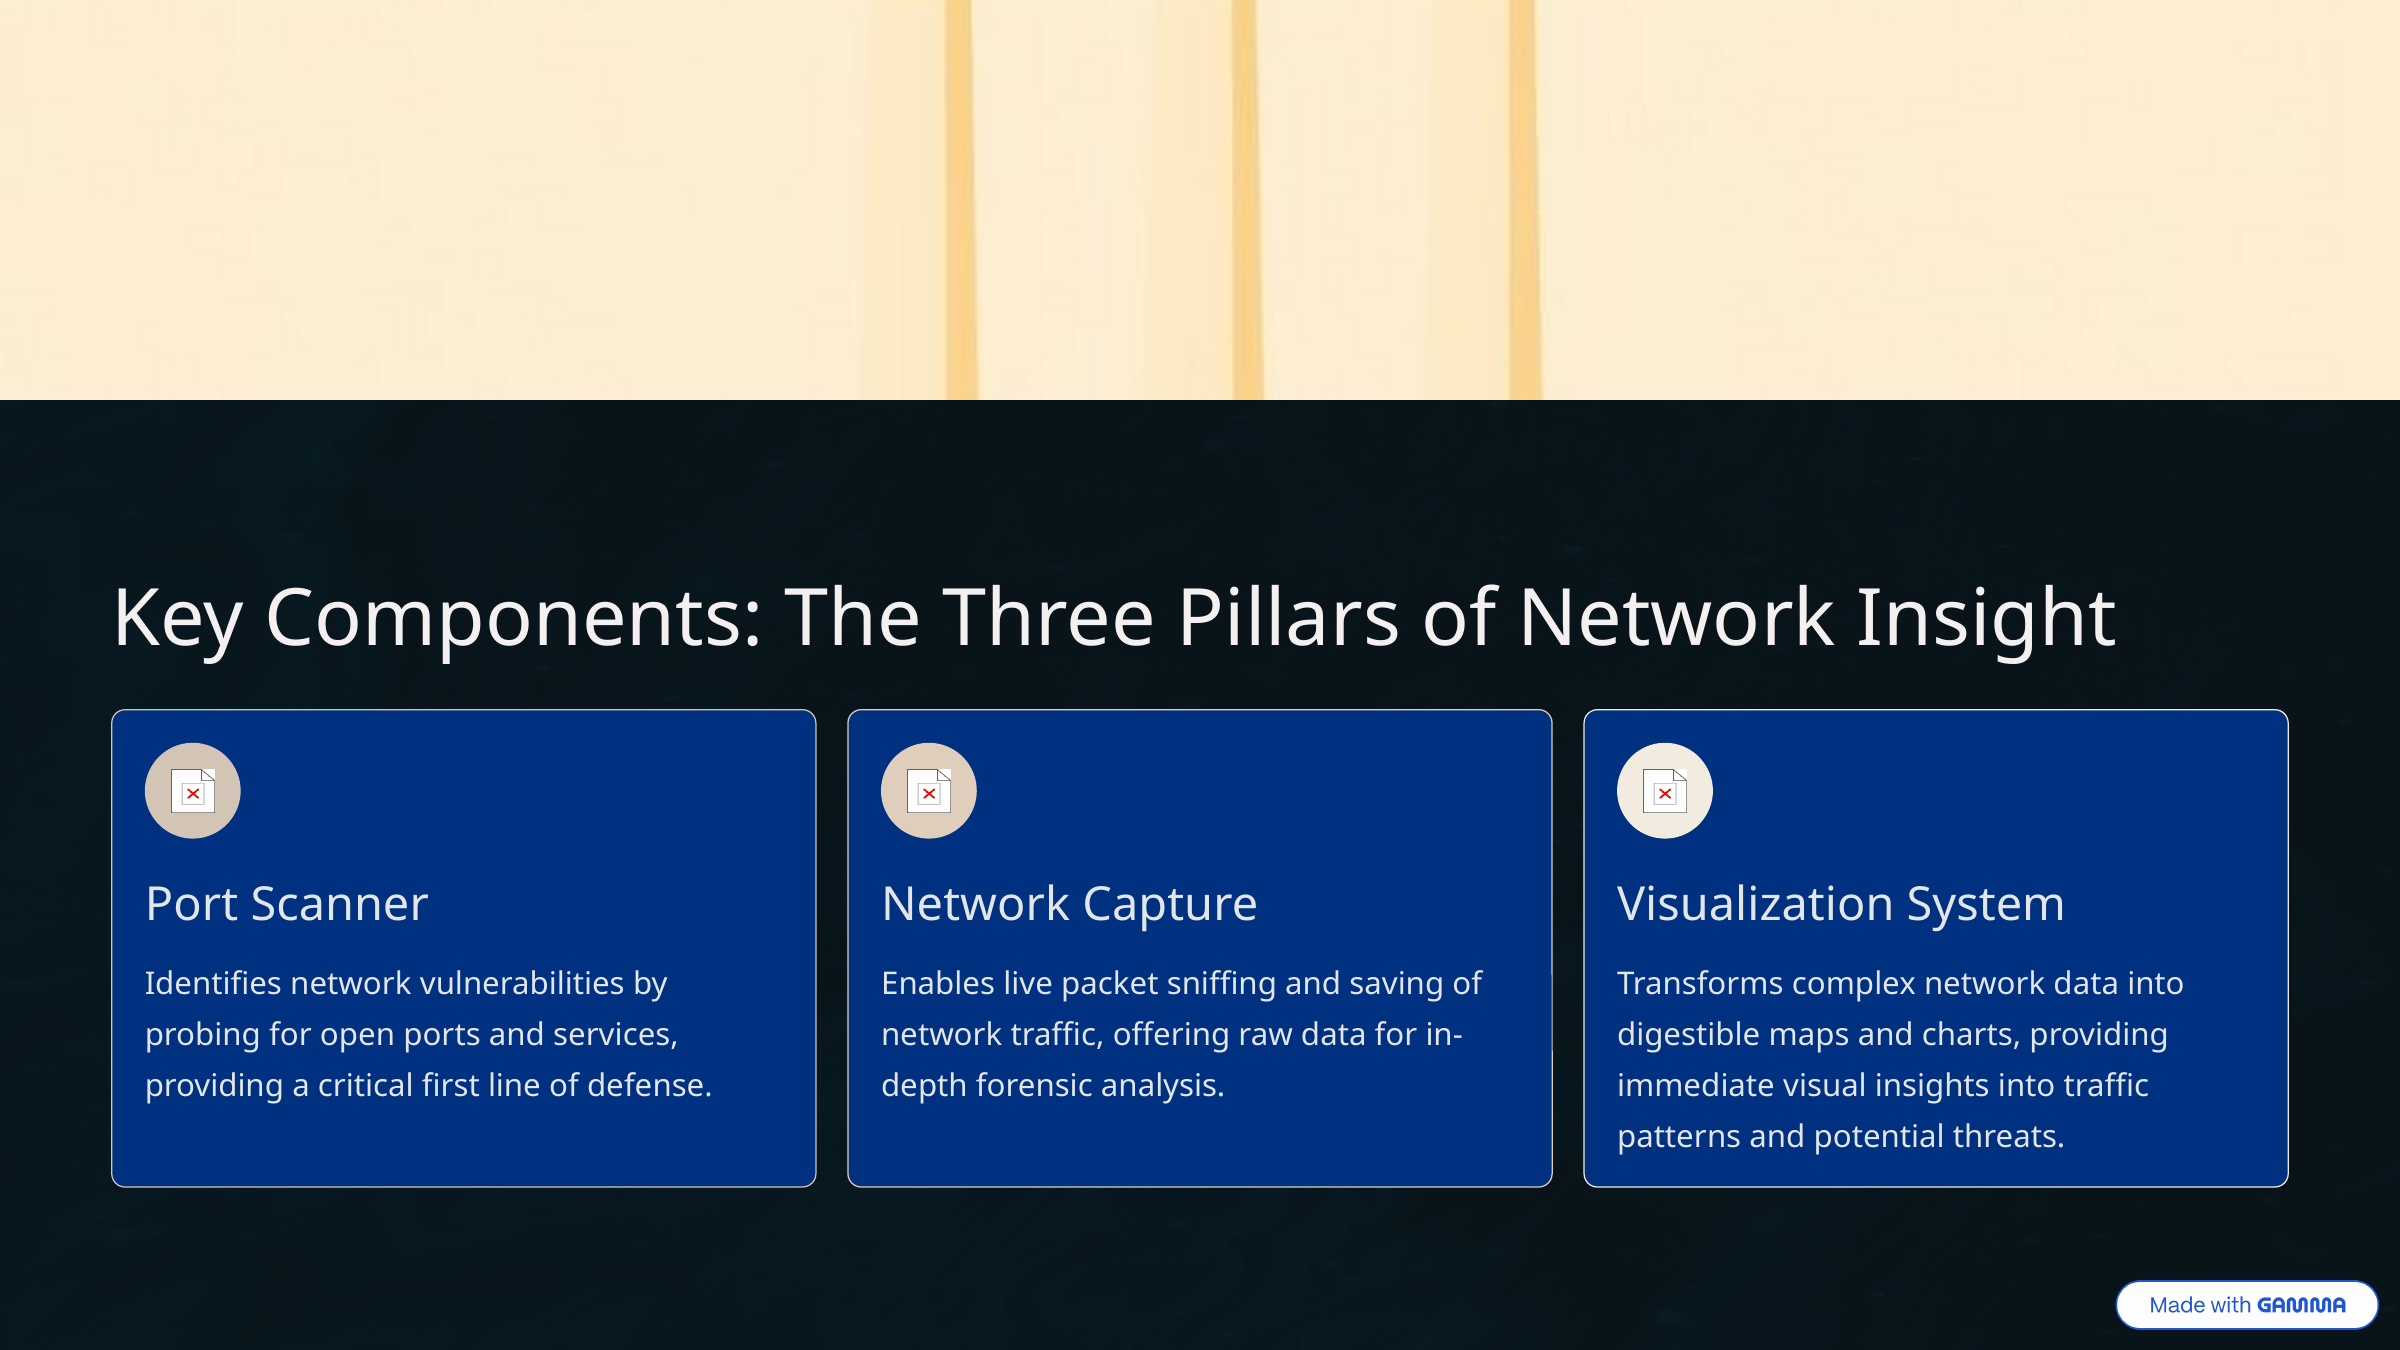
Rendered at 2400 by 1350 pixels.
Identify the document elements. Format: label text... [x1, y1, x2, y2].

picture [1643, 769, 1687, 813]
text_box [1584, 709, 2289, 1188]
picture [0, 0, 2400, 400]
text_box Enables live packet sniffing and saving of network traffic, offering raw data for in-depth forensic analysis. [880, 949, 1519, 1103]
text_box Key Components: The Three Pillars of Network Insight [111, 562, 2202, 662]
text_box [847, 709, 1553, 1188]
text_box Visualization System [1617, 870, 2101, 931]
text_box Network Capture [881, 870, 1360, 931]
picture [2106, 1271, 2389, 1339]
text_box [144, 742, 241, 839]
text_box [880, 742, 977, 839]
text_box [111, 709, 816, 1188]
picture [907, 769, 951, 813]
text_box [1617, 742, 1713, 839]
picture [171, 769, 215, 813]
text_box Port Scanner [144, 870, 624, 931]
text_box Transforms complex network data into digestible maps and charts, providing immediate visual insights into traffic patterns and potential threats. [1617, 949, 2255, 1154]
text_box Identifies network vulnerabilities by probing for open ports and services, providing a critical first line of defense. [144, 949, 783, 1103]
